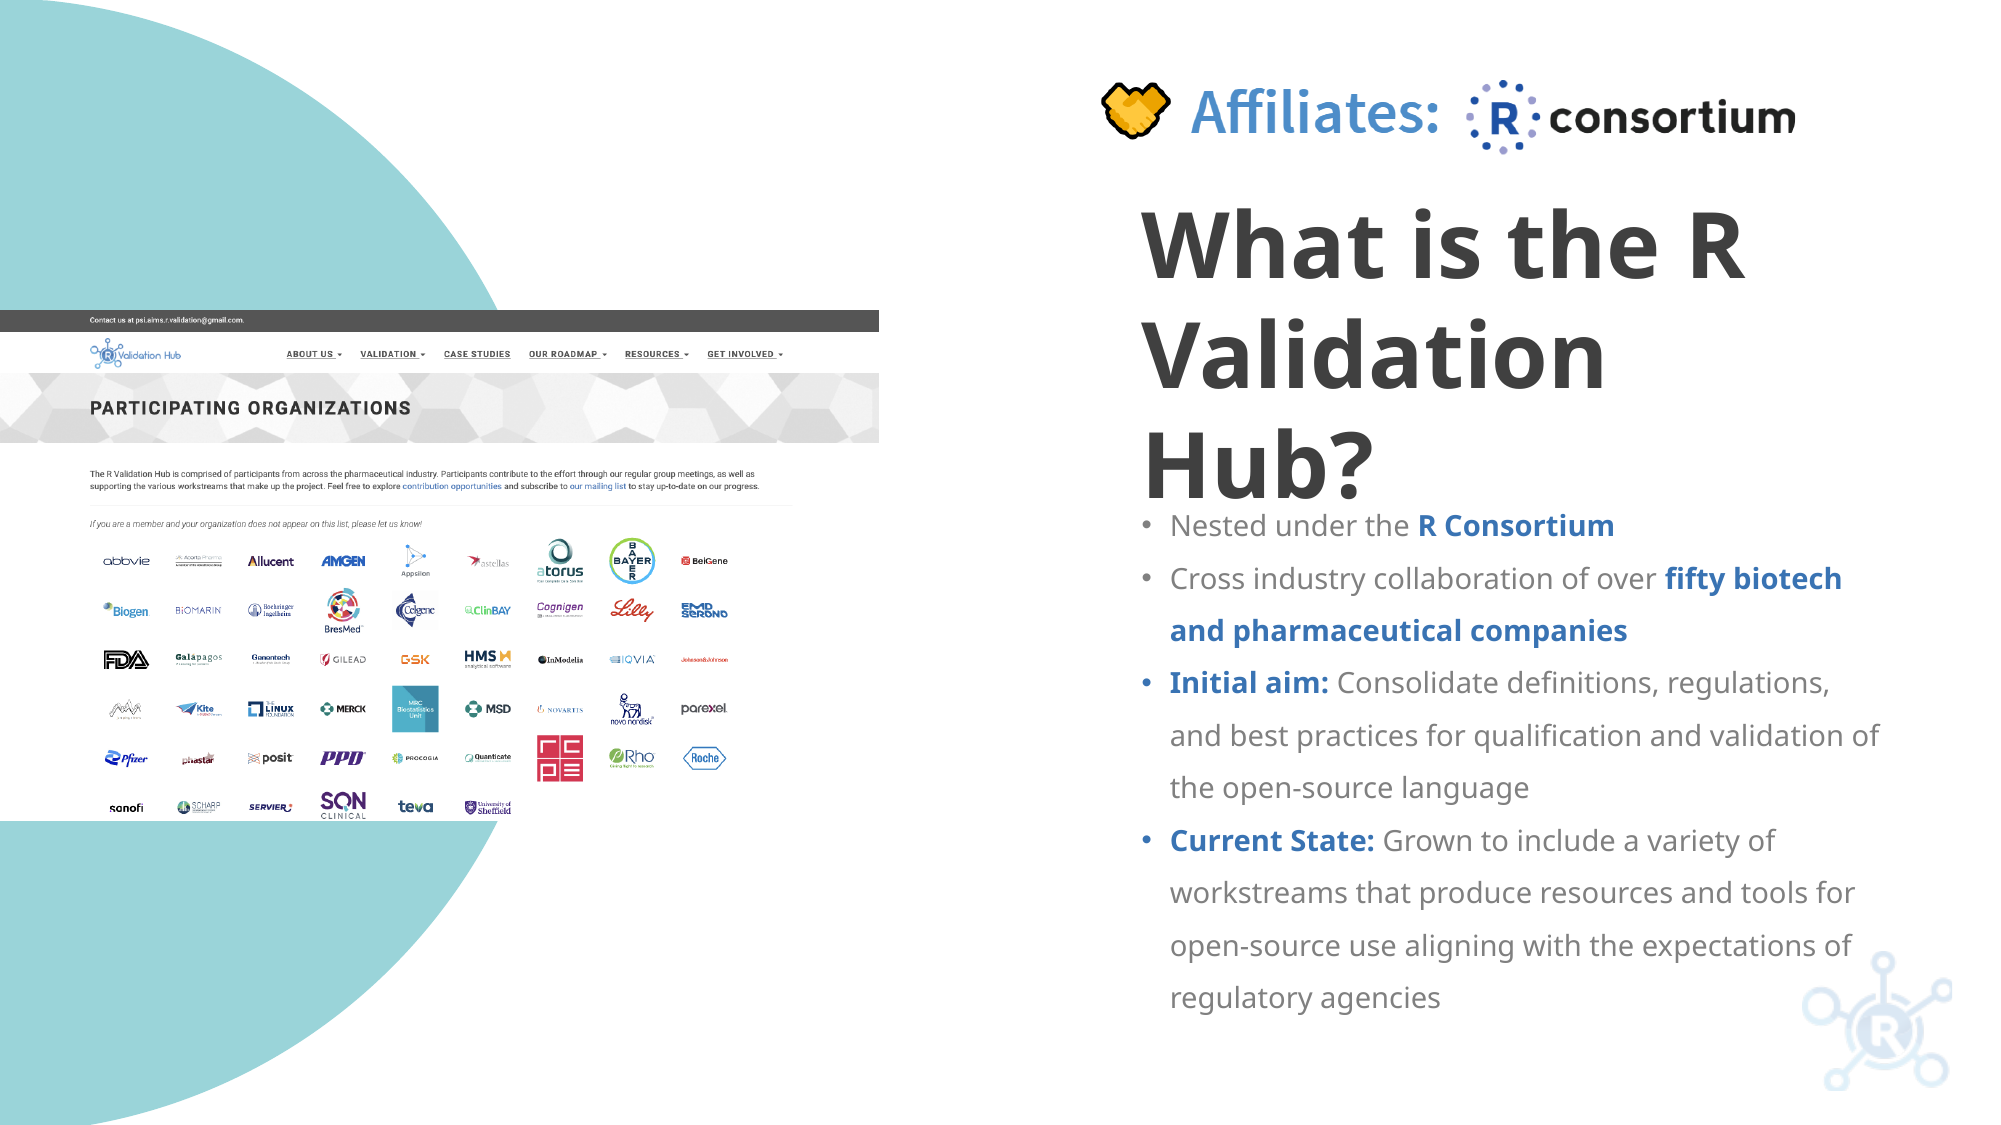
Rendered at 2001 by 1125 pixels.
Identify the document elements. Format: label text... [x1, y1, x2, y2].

picture [1087, 60, 1803, 158]
text_box What is the R Validation Hub? [1126, 179, 1824, 482]
text_box Nested under the R Consortium Cross industry collaboration of over fifty biotech and pharmaceutical companies Initial aim: Consolidate definitions, regulations, and best practices for qualification and validation of the open-source language Current State: Grown to include a variety of workstreams that produce resources and tools for open-source use aligning with the expectations of regulatory agencies [1126, 482, 1899, 1022]
text_box [0, 821, 498, 1125]
text_box [0, 0, 498, 310]
picture [0, 310, 879, 821]
picture [1802, 951, 1953, 1091]
